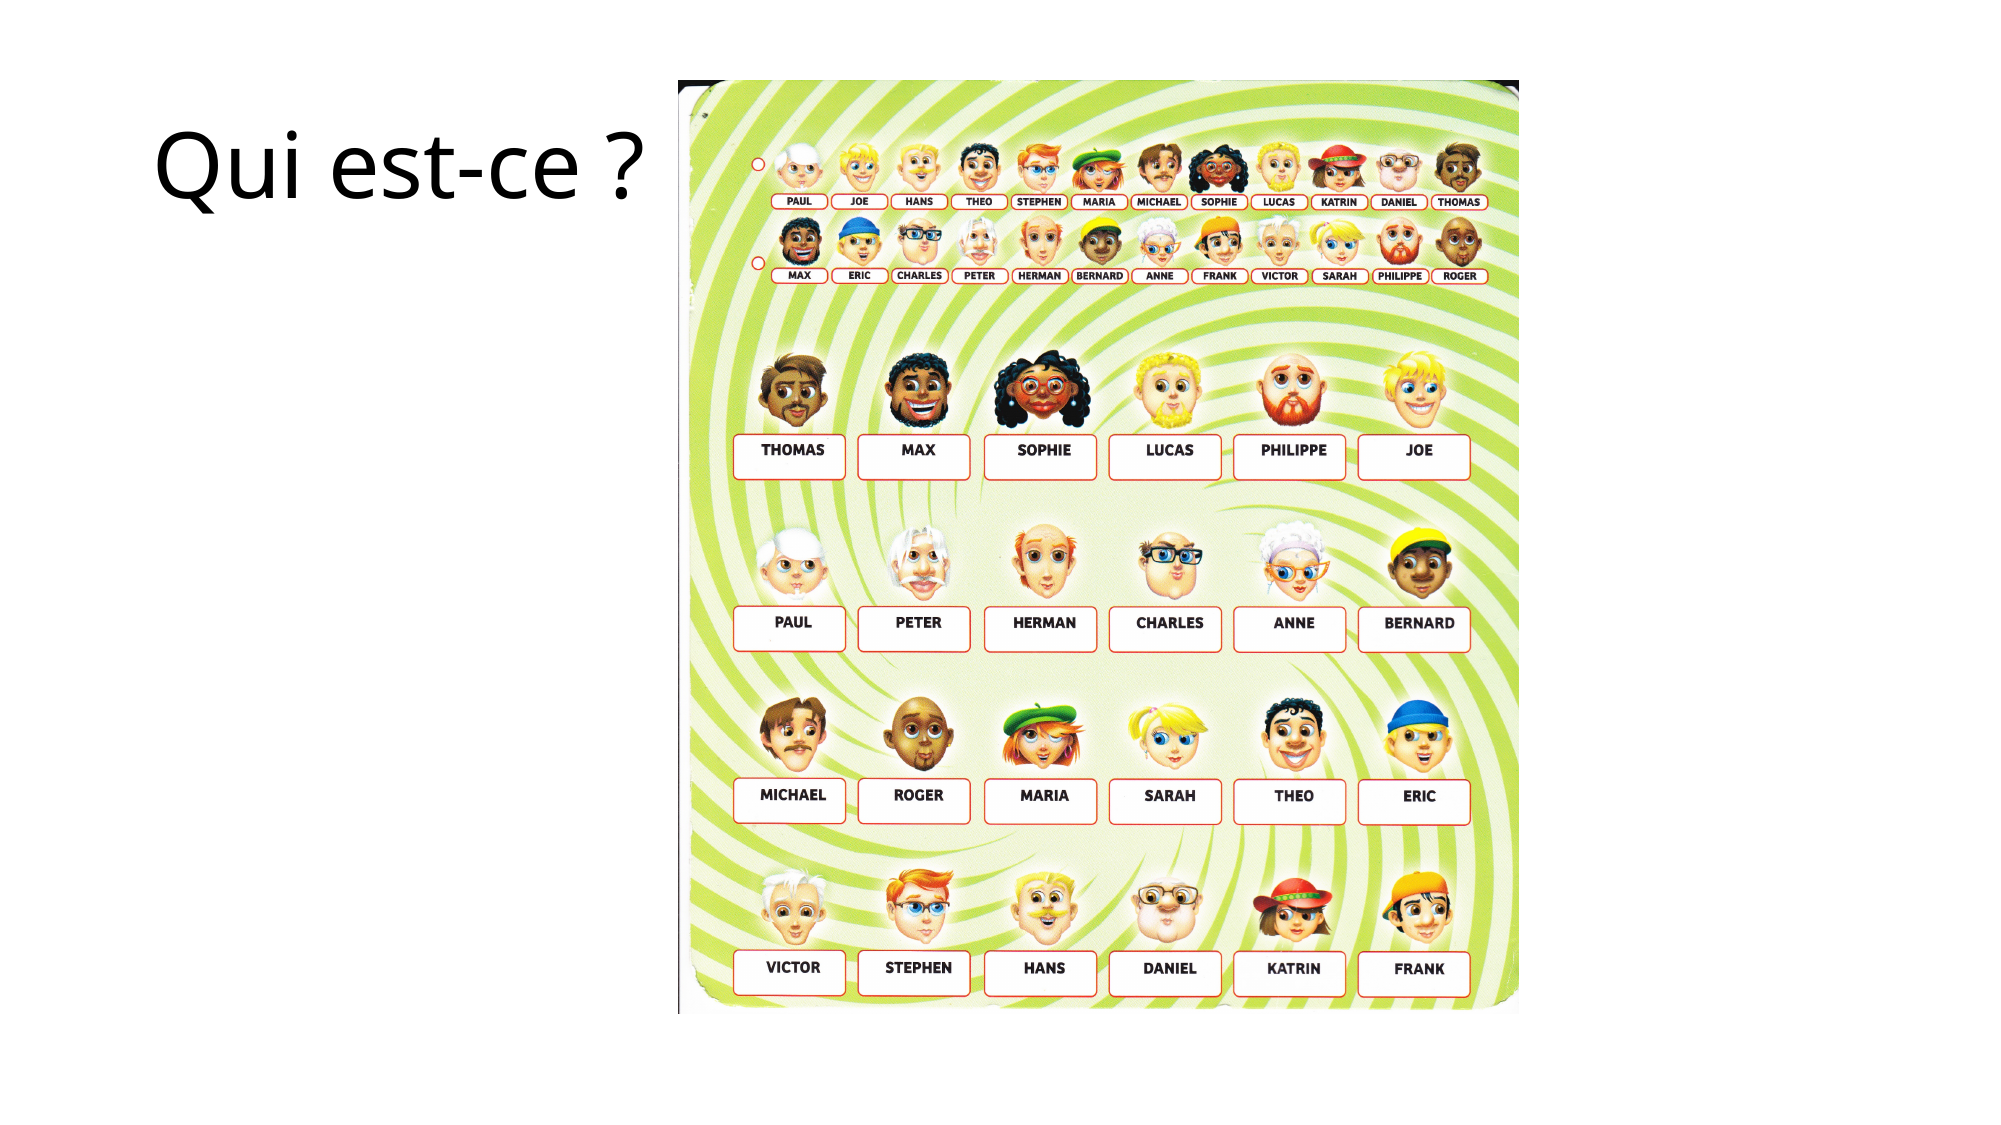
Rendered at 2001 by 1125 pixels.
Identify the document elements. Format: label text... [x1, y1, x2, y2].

title Qui est-ce ? [137, 59, 1863, 278]
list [677, 80, 1520, 1014]
